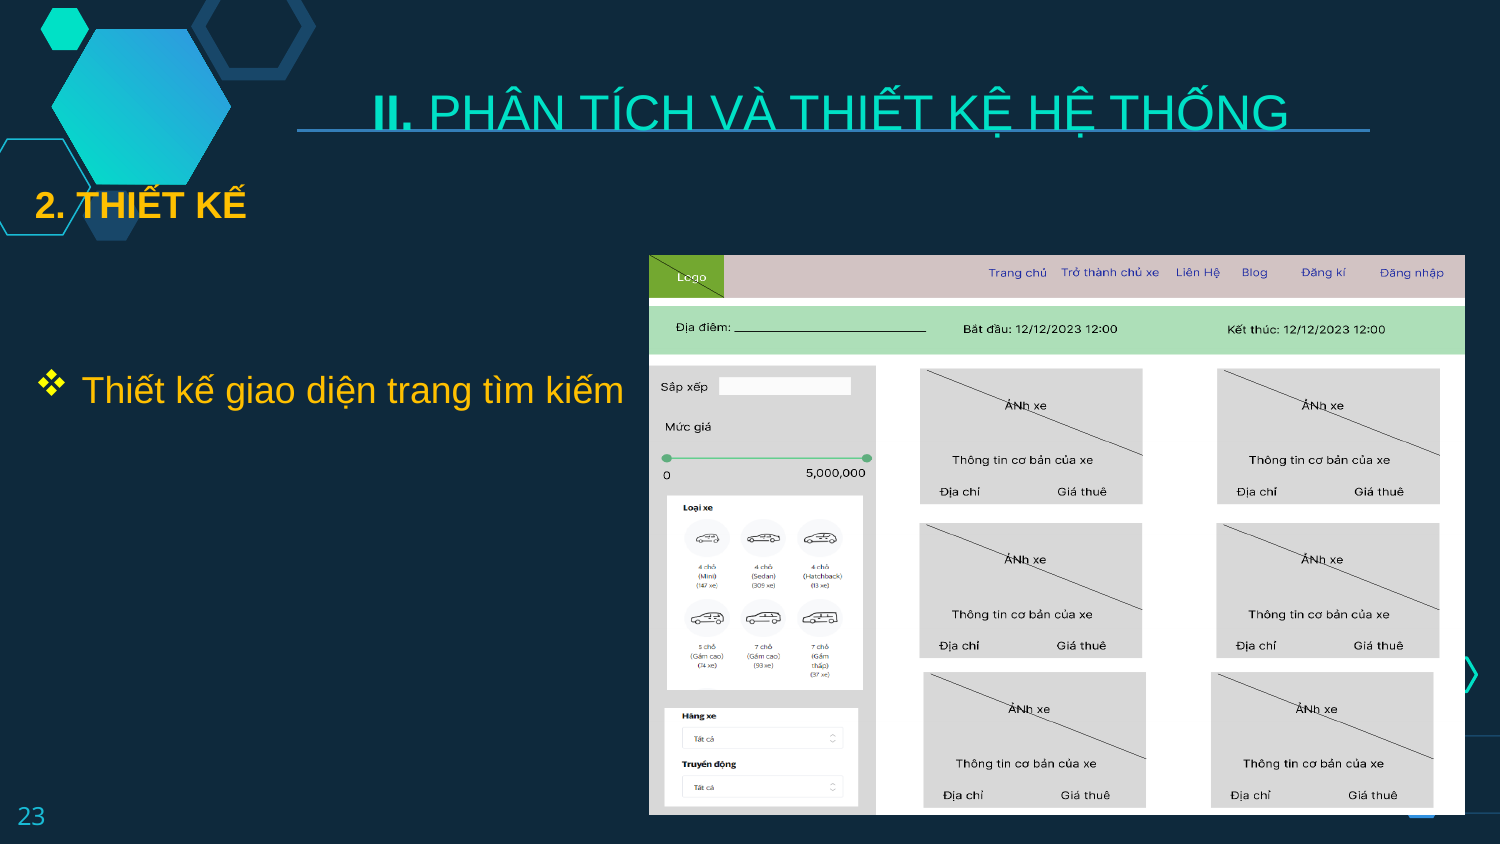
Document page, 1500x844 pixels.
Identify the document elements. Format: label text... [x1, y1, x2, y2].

text_box 2. THIẾT KẾ [20, 173, 615, 234]
picture [649, 254, 1465, 815]
slide_number 23 [2, 785, 93, 844]
text_box Thiết kế giao diện trang tìm kiếm [20, 358, 644, 418]
text_box II. PHÂN TÍCH VÀ THIẾT KỆ HỆ THỐNG [357, 12, 1431, 131]
